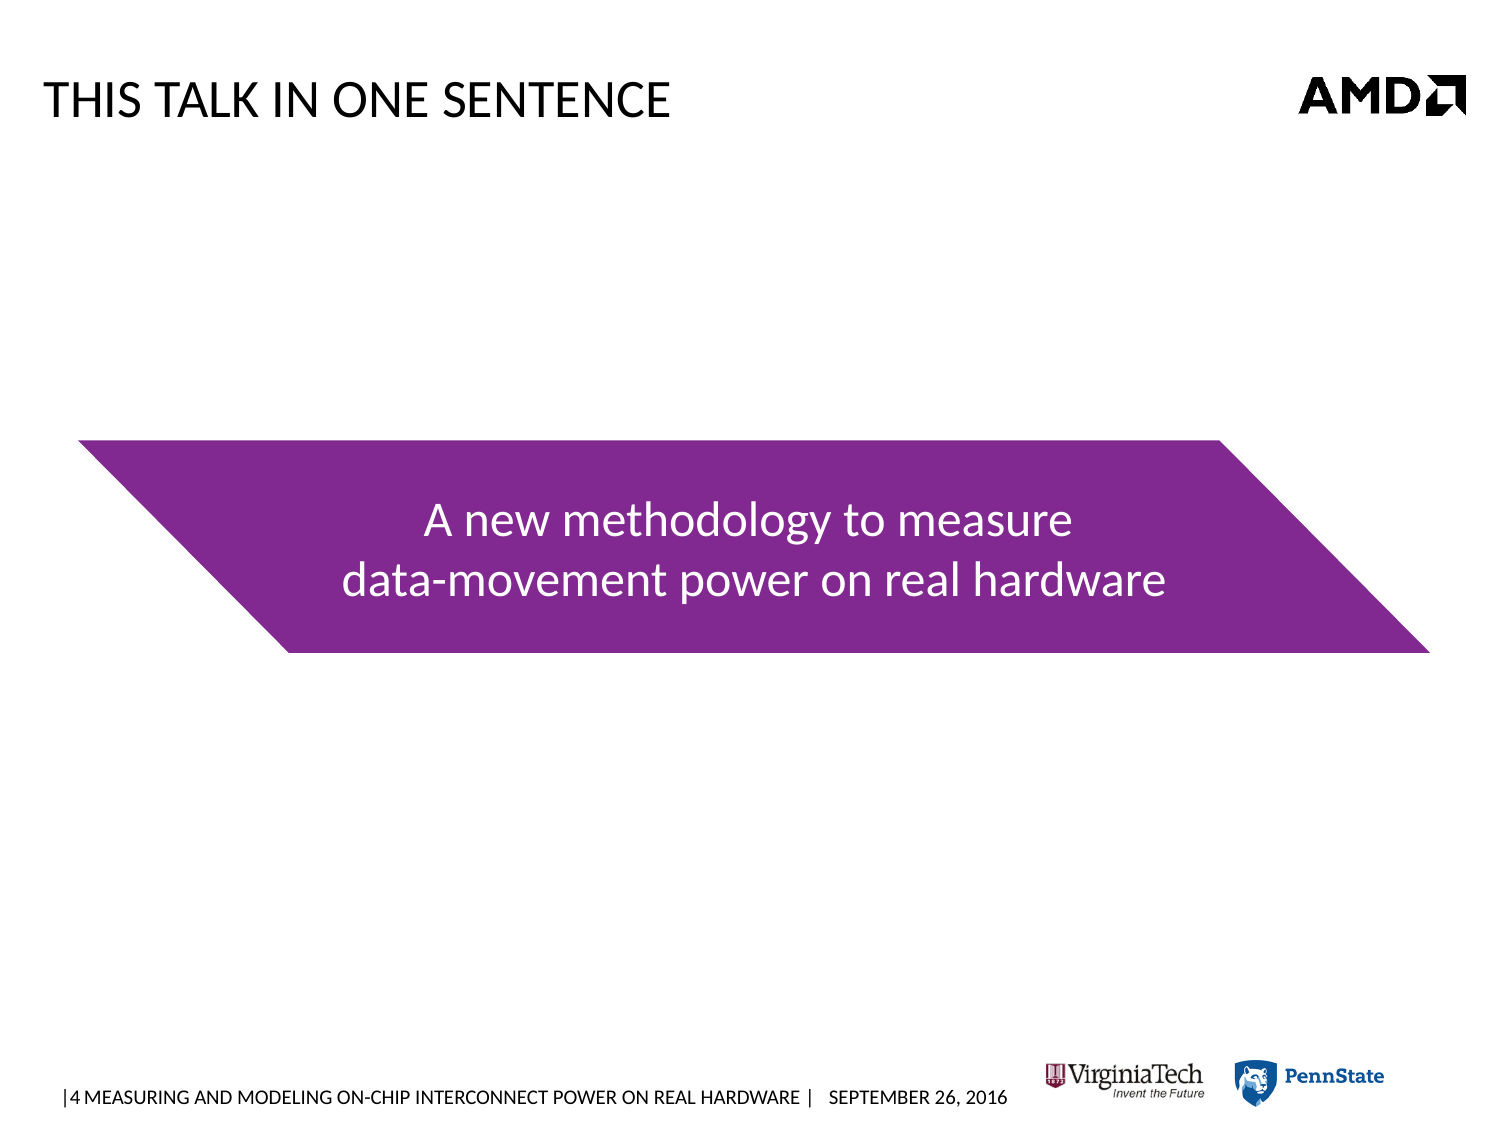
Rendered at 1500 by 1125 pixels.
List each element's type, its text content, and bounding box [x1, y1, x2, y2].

picture [1231, 1057, 1388, 1109]
picture [1304, 75, 1466, 116]
picture [1041, 1058, 1207, 1101]
text_box A new methodology to measure data-movement power on real hardware [76, 438, 1433, 656]
title This Talk in One Sentence [43, 50, 1304, 129]
